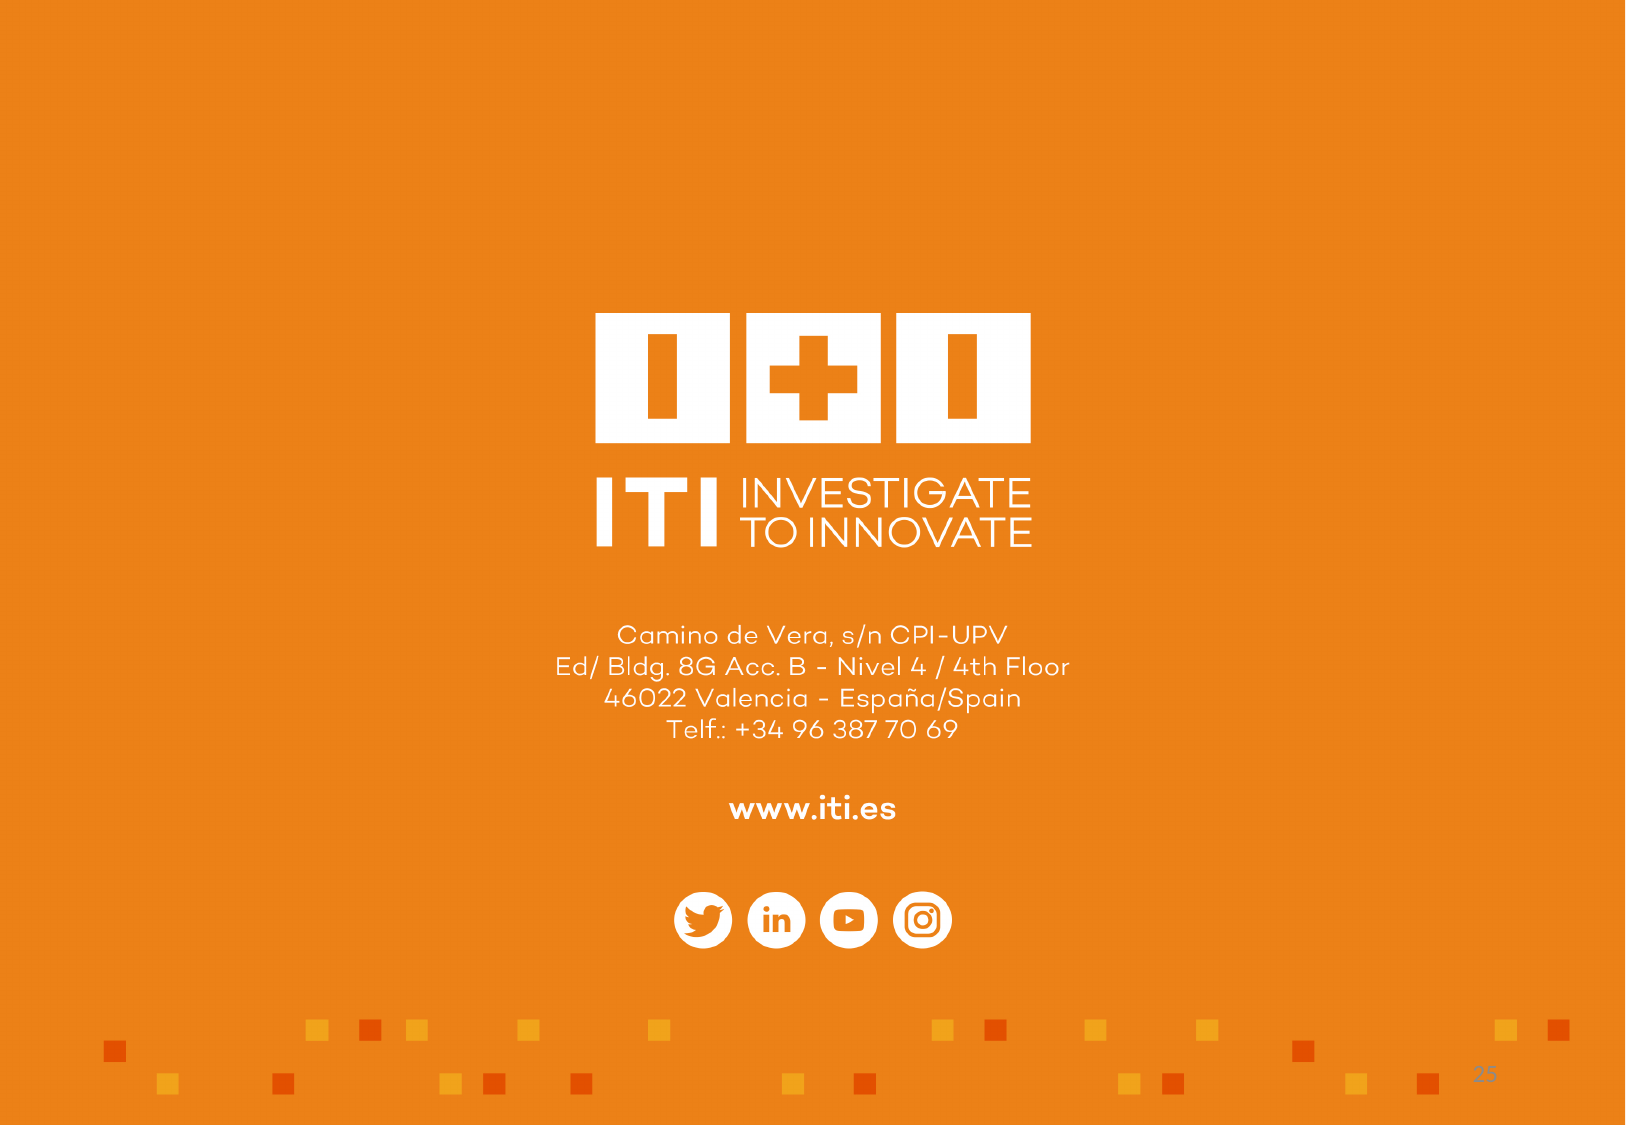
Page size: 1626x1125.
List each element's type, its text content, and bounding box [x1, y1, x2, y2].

picture [0, 0, 1626, 1125]
slide_number 25 [1147, 1042, 1514, 1103]
